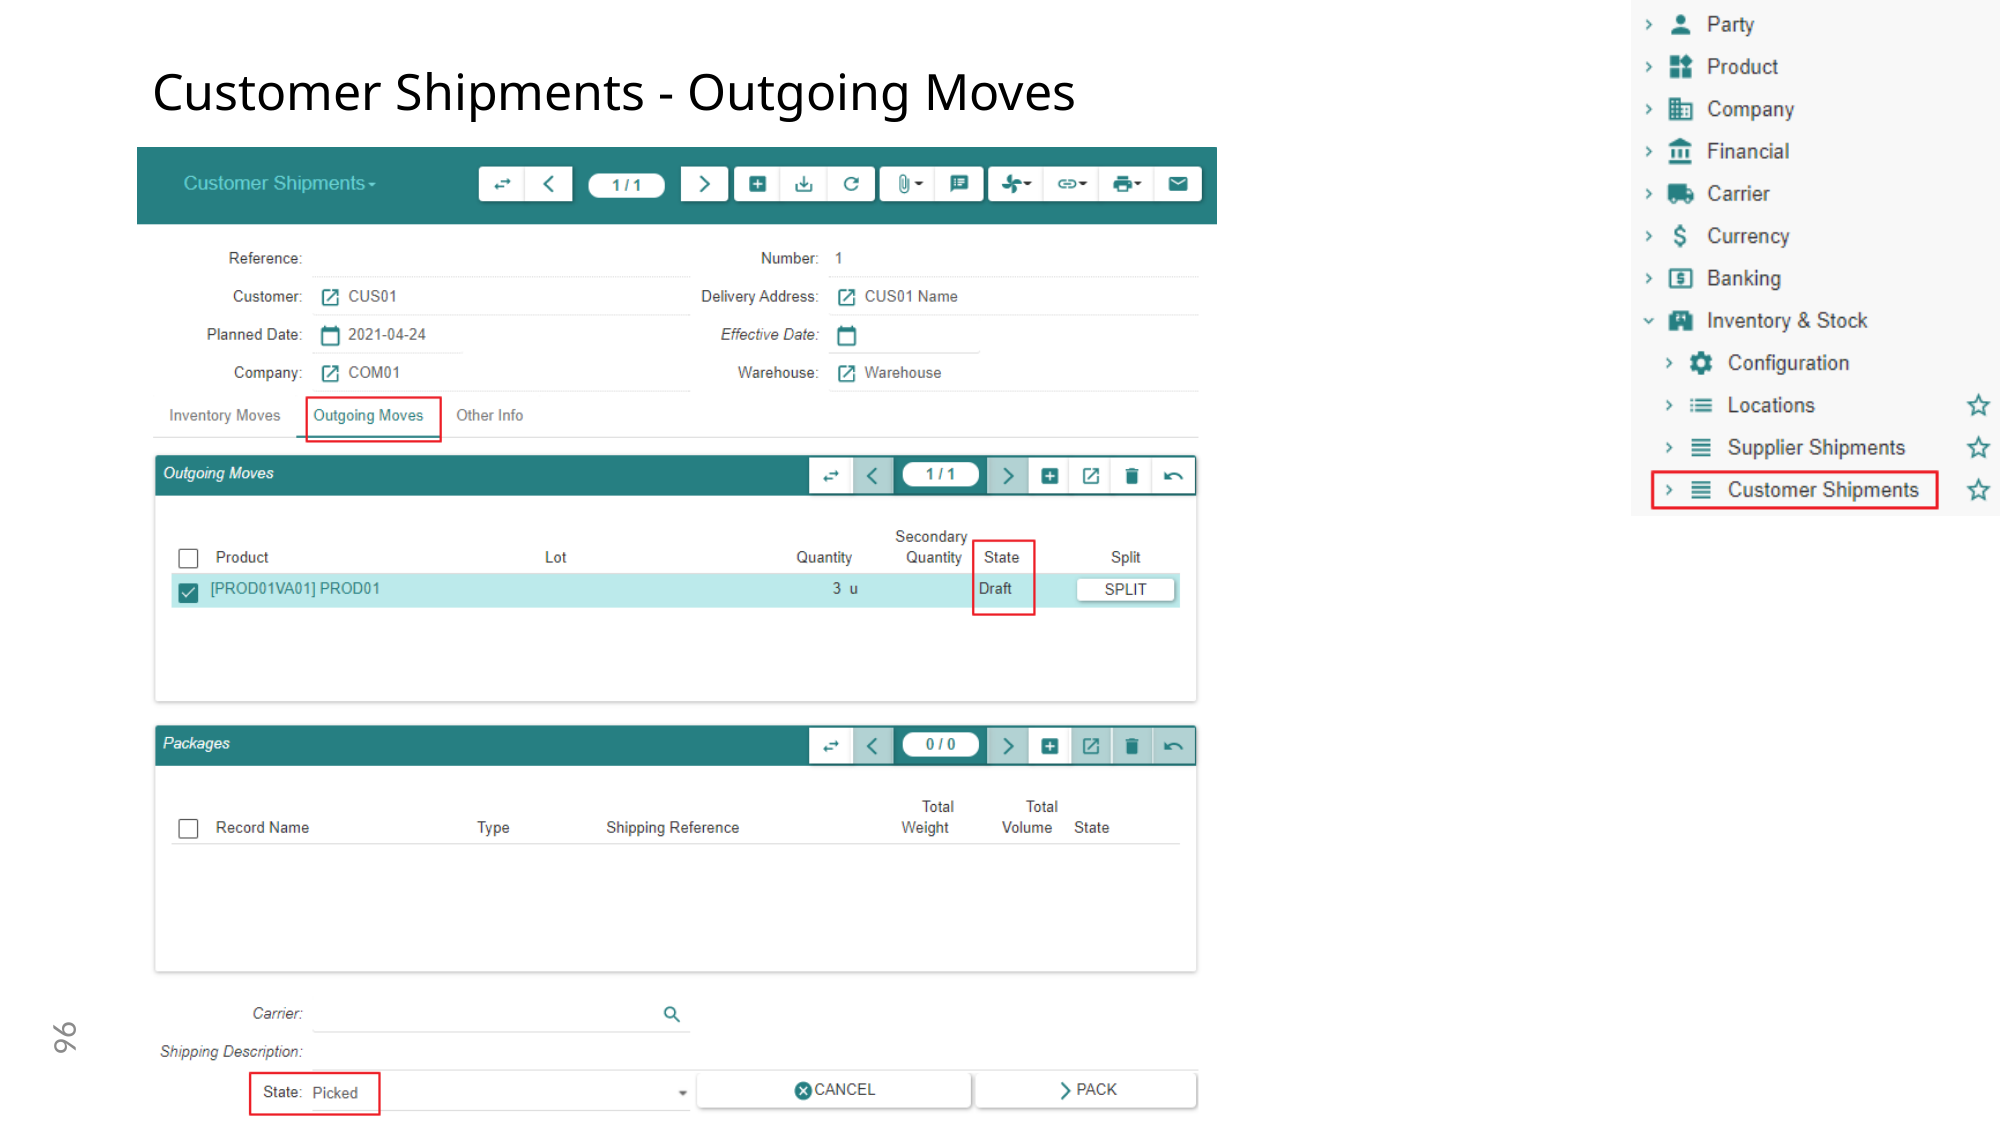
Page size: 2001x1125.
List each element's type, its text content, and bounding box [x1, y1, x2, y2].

title Customer Shipments - Outgoing Moves [137, 59, 1631, 136]
picture [1631, 0, 2000, 516]
picture [137, 147, 1217, 1125]
slide_number 96 [32, 969, 93, 1108]
